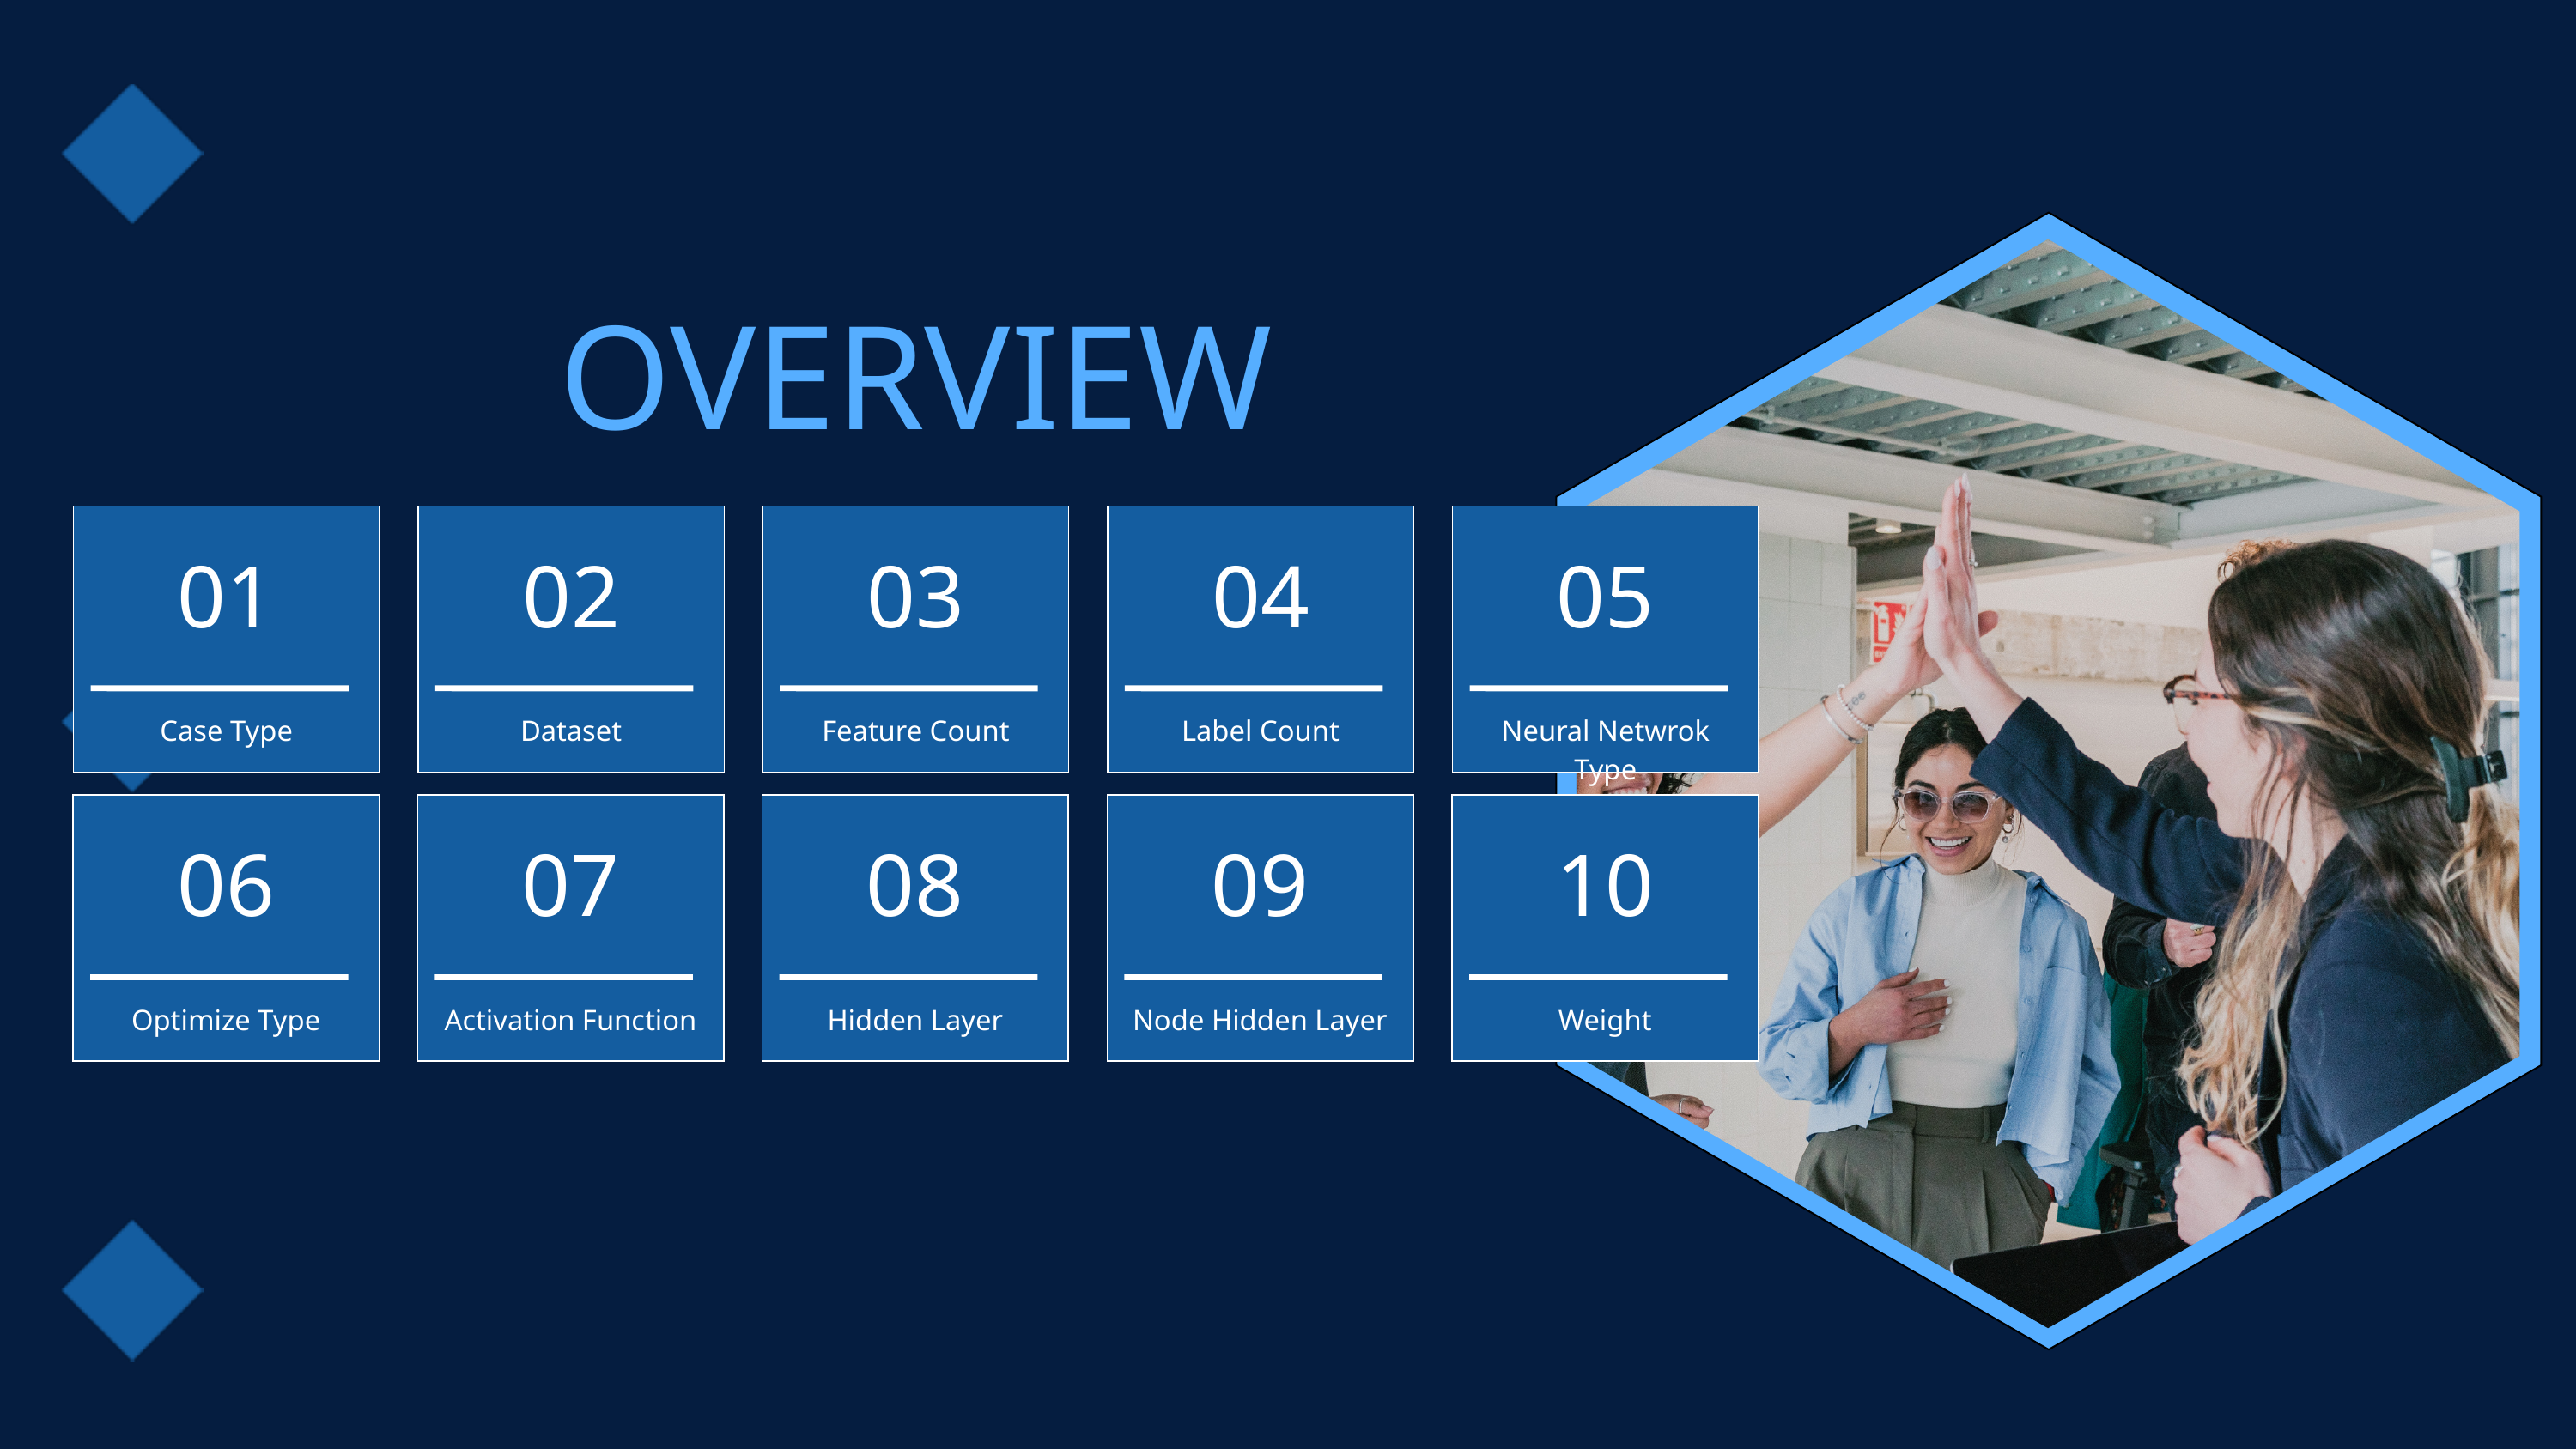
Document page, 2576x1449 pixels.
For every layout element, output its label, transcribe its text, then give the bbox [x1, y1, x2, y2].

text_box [1451, 794, 1759, 1062]
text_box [762, 506, 1069, 773]
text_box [1576, 239, 2520, 1329]
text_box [762, 794, 1069, 1062]
text_box OVERVIEW [321, 286, 1510, 459]
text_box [73, 506, 380, 773]
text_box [1107, 794, 1414, 1062]
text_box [417, 506, 725, 773]
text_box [72, 794, 380, 1062]
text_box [1556, 212, 2542, 1350]
text_box [0, 84, 204, 1363]
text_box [417, 794, 725, 1062]
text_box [1107, 506, 1414, 773]
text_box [1452, 506, 1759, 773]
